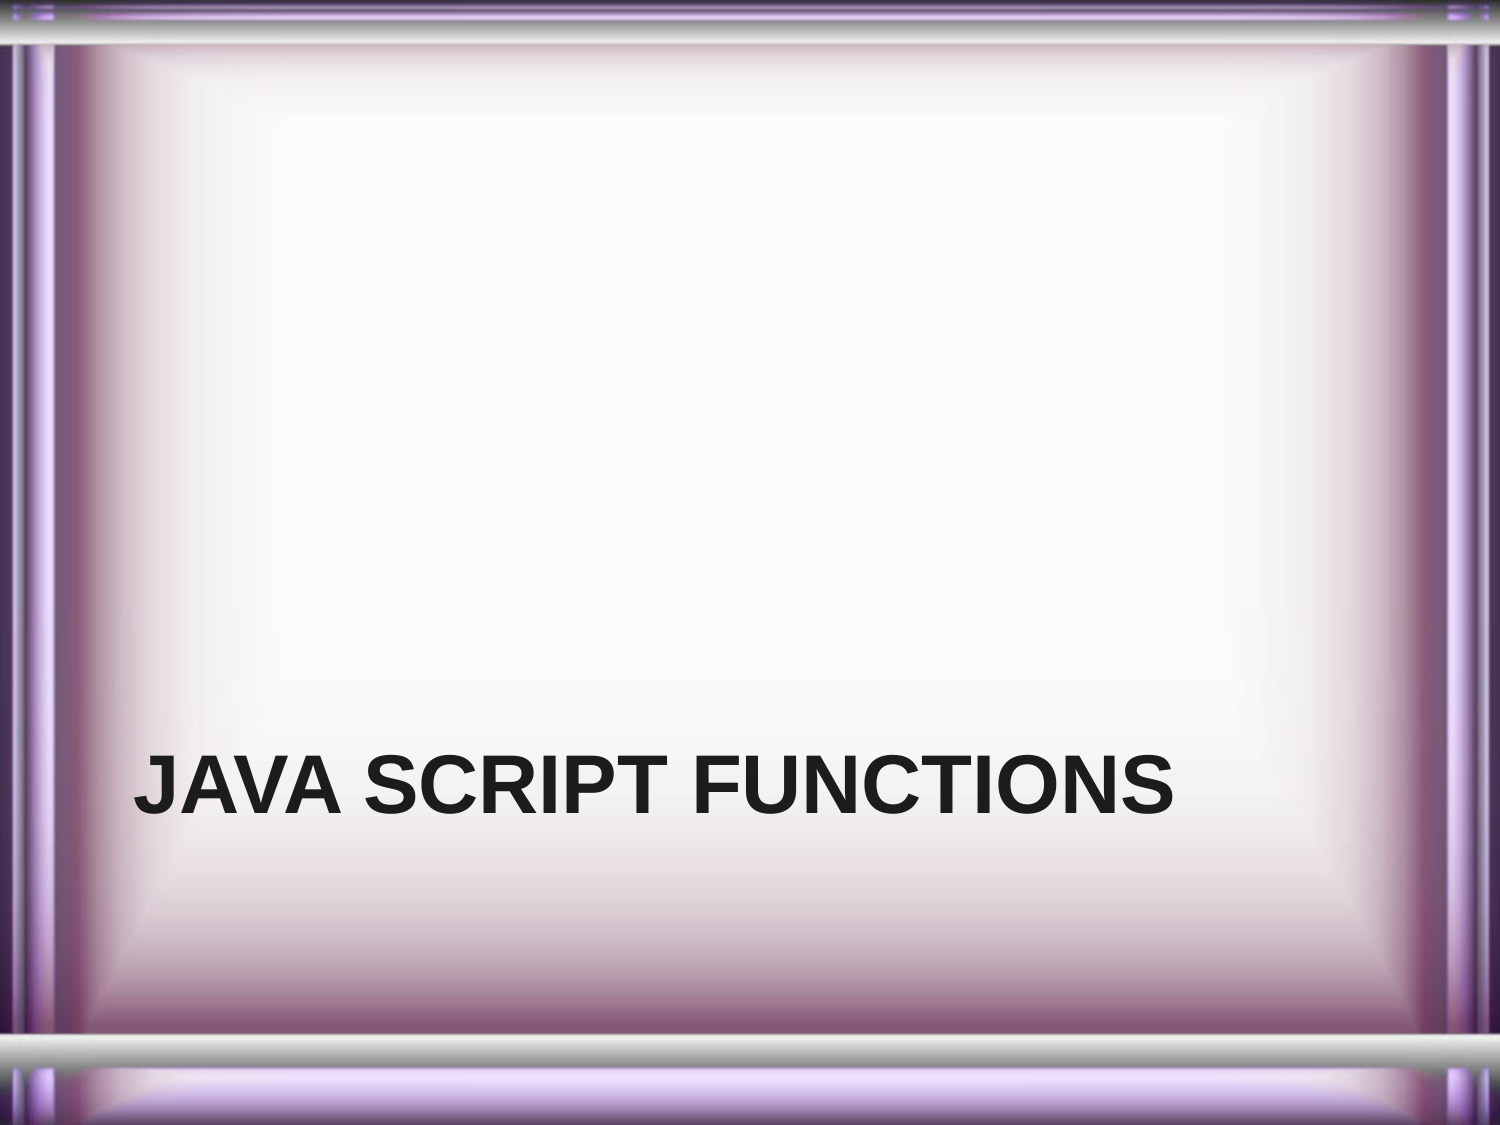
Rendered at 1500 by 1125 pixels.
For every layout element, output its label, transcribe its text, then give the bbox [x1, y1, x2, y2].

picture [0, 0, 1500, 1125]
title Java script functions [118, 722, 1394, 947]
